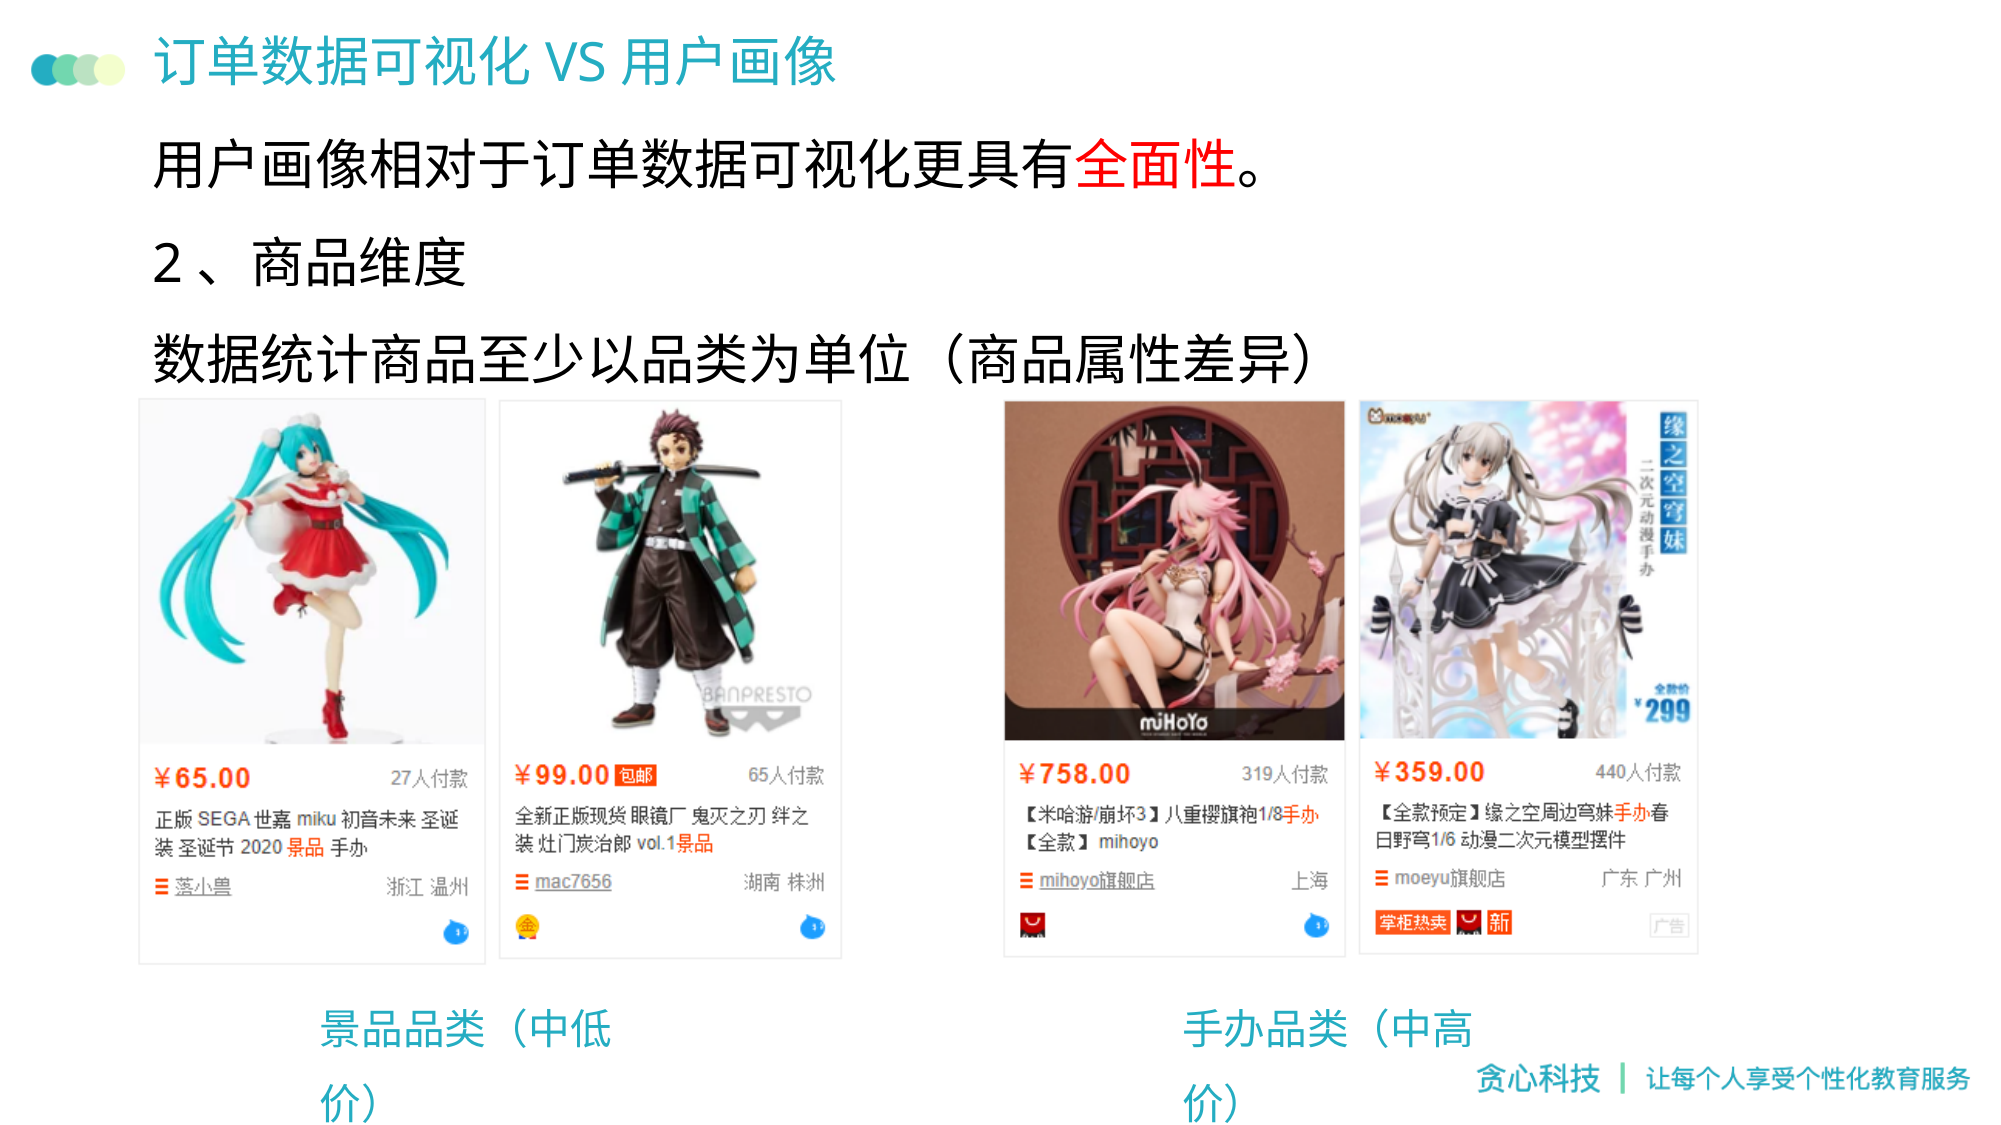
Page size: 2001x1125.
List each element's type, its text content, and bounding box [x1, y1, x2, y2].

title 订单数据可视化VS用户画像 [137, 38, 1863, 91]
text_box 景品品类（中低价） [304, 970, 683, 1125]
text_box 手办品类（中高价） [1167, 970, 1546, 1125]
picture [0, 0, 2001, 1125]
text_box 用户画像相对于订单数据可视化更具有全面性。 2、商品维度 数据统计商品至少以品类为单位（商品属性差异） [137, 90, 1827, 398]
